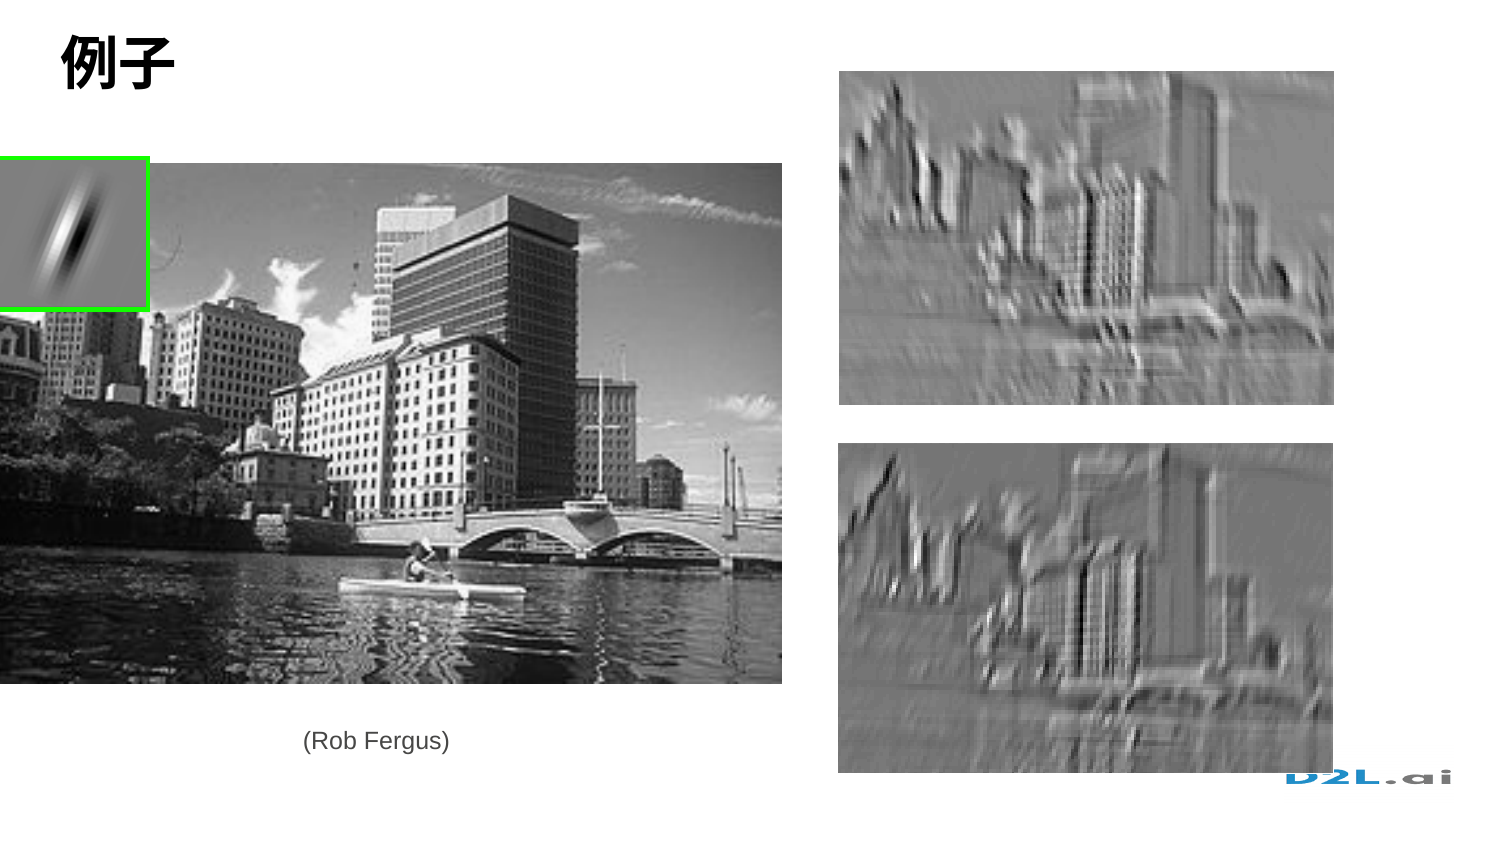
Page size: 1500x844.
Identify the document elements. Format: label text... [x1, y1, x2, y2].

picture [0, 160, 783, 685]
picture [837, 442, 1454, 806]
text_box (Rob Fergus) [295, 717, 486, 768]
picture [838, 69, 1335, 406]
title 例子 [52, 18, 1400, 109]
